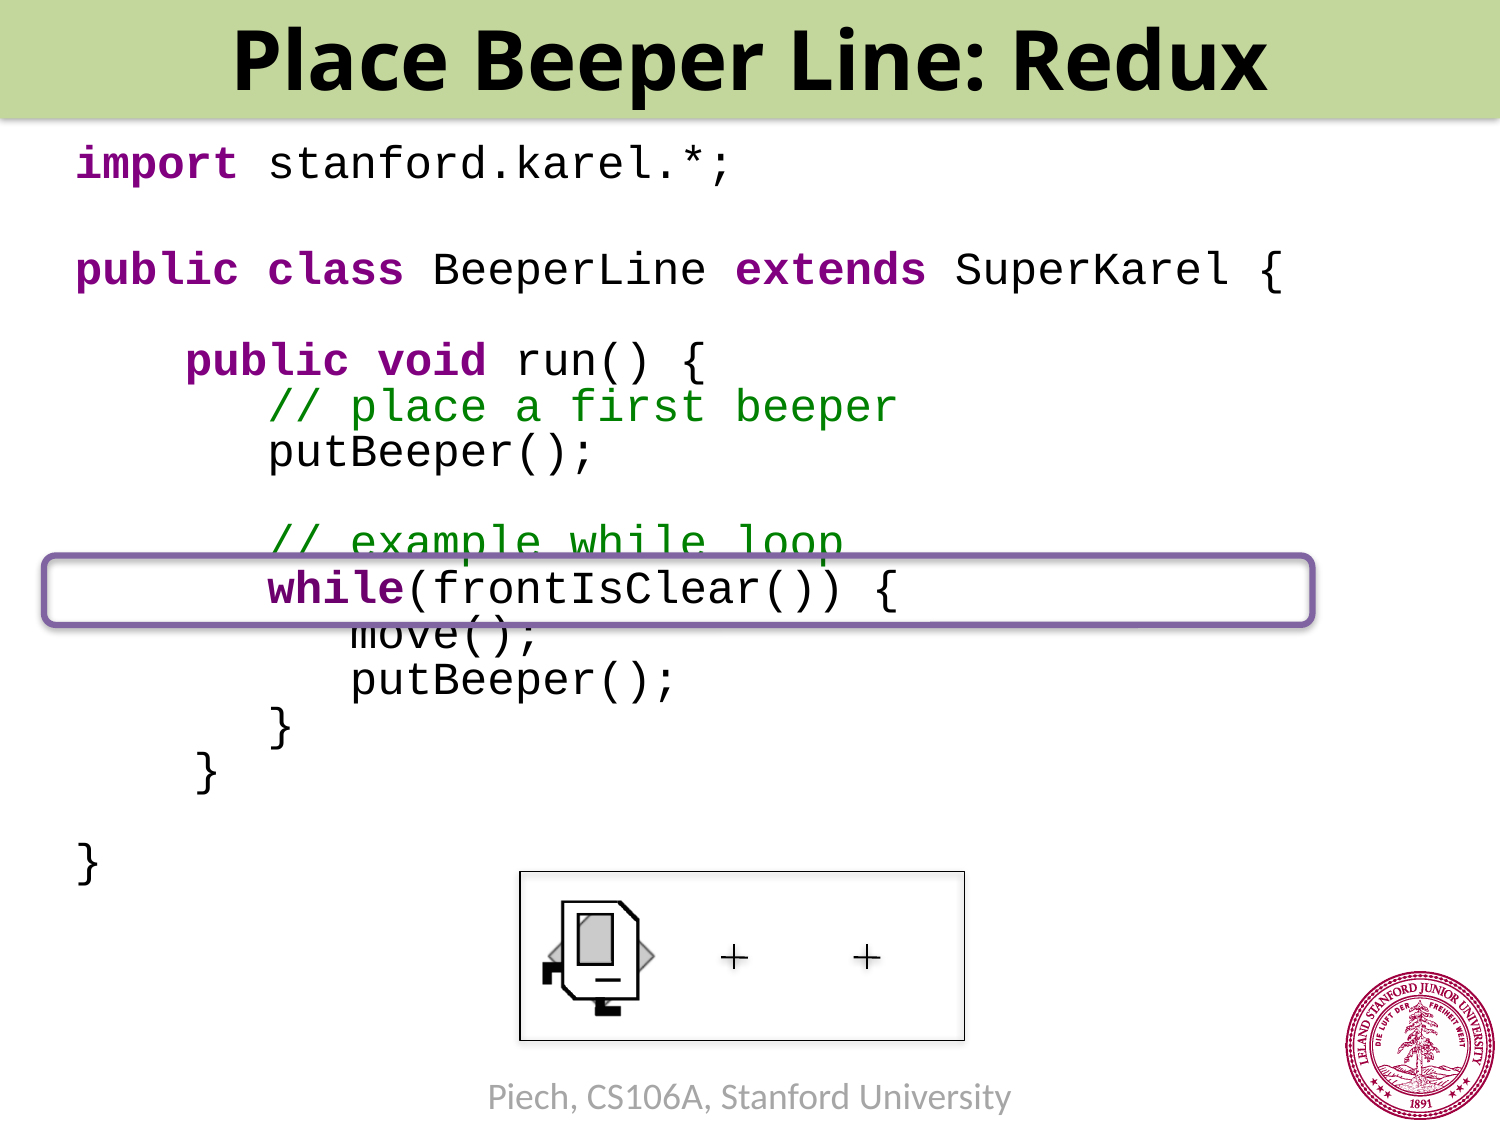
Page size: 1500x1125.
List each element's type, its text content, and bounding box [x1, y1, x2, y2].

text_box import stanford.karel.*; public class BeeperLine extends SuperKarel { public void run() { // place a first beeper putBeeper(); // example while loop while(frontIsClear()) { move(); putBeeper(); } } } [74, 134, 1425, 1096]
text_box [853, 943, 881, 969]
picture [1345, 971, 1495, 1120]
picture [527, 890, 663, 1026]
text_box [720, 943, 749, 969]
text_box [519, 871, 965, 1041]
text_box [43, 554, 1314, 626]
text_box Place Beeper Line: Redux [0, 0, 1500, 122]
